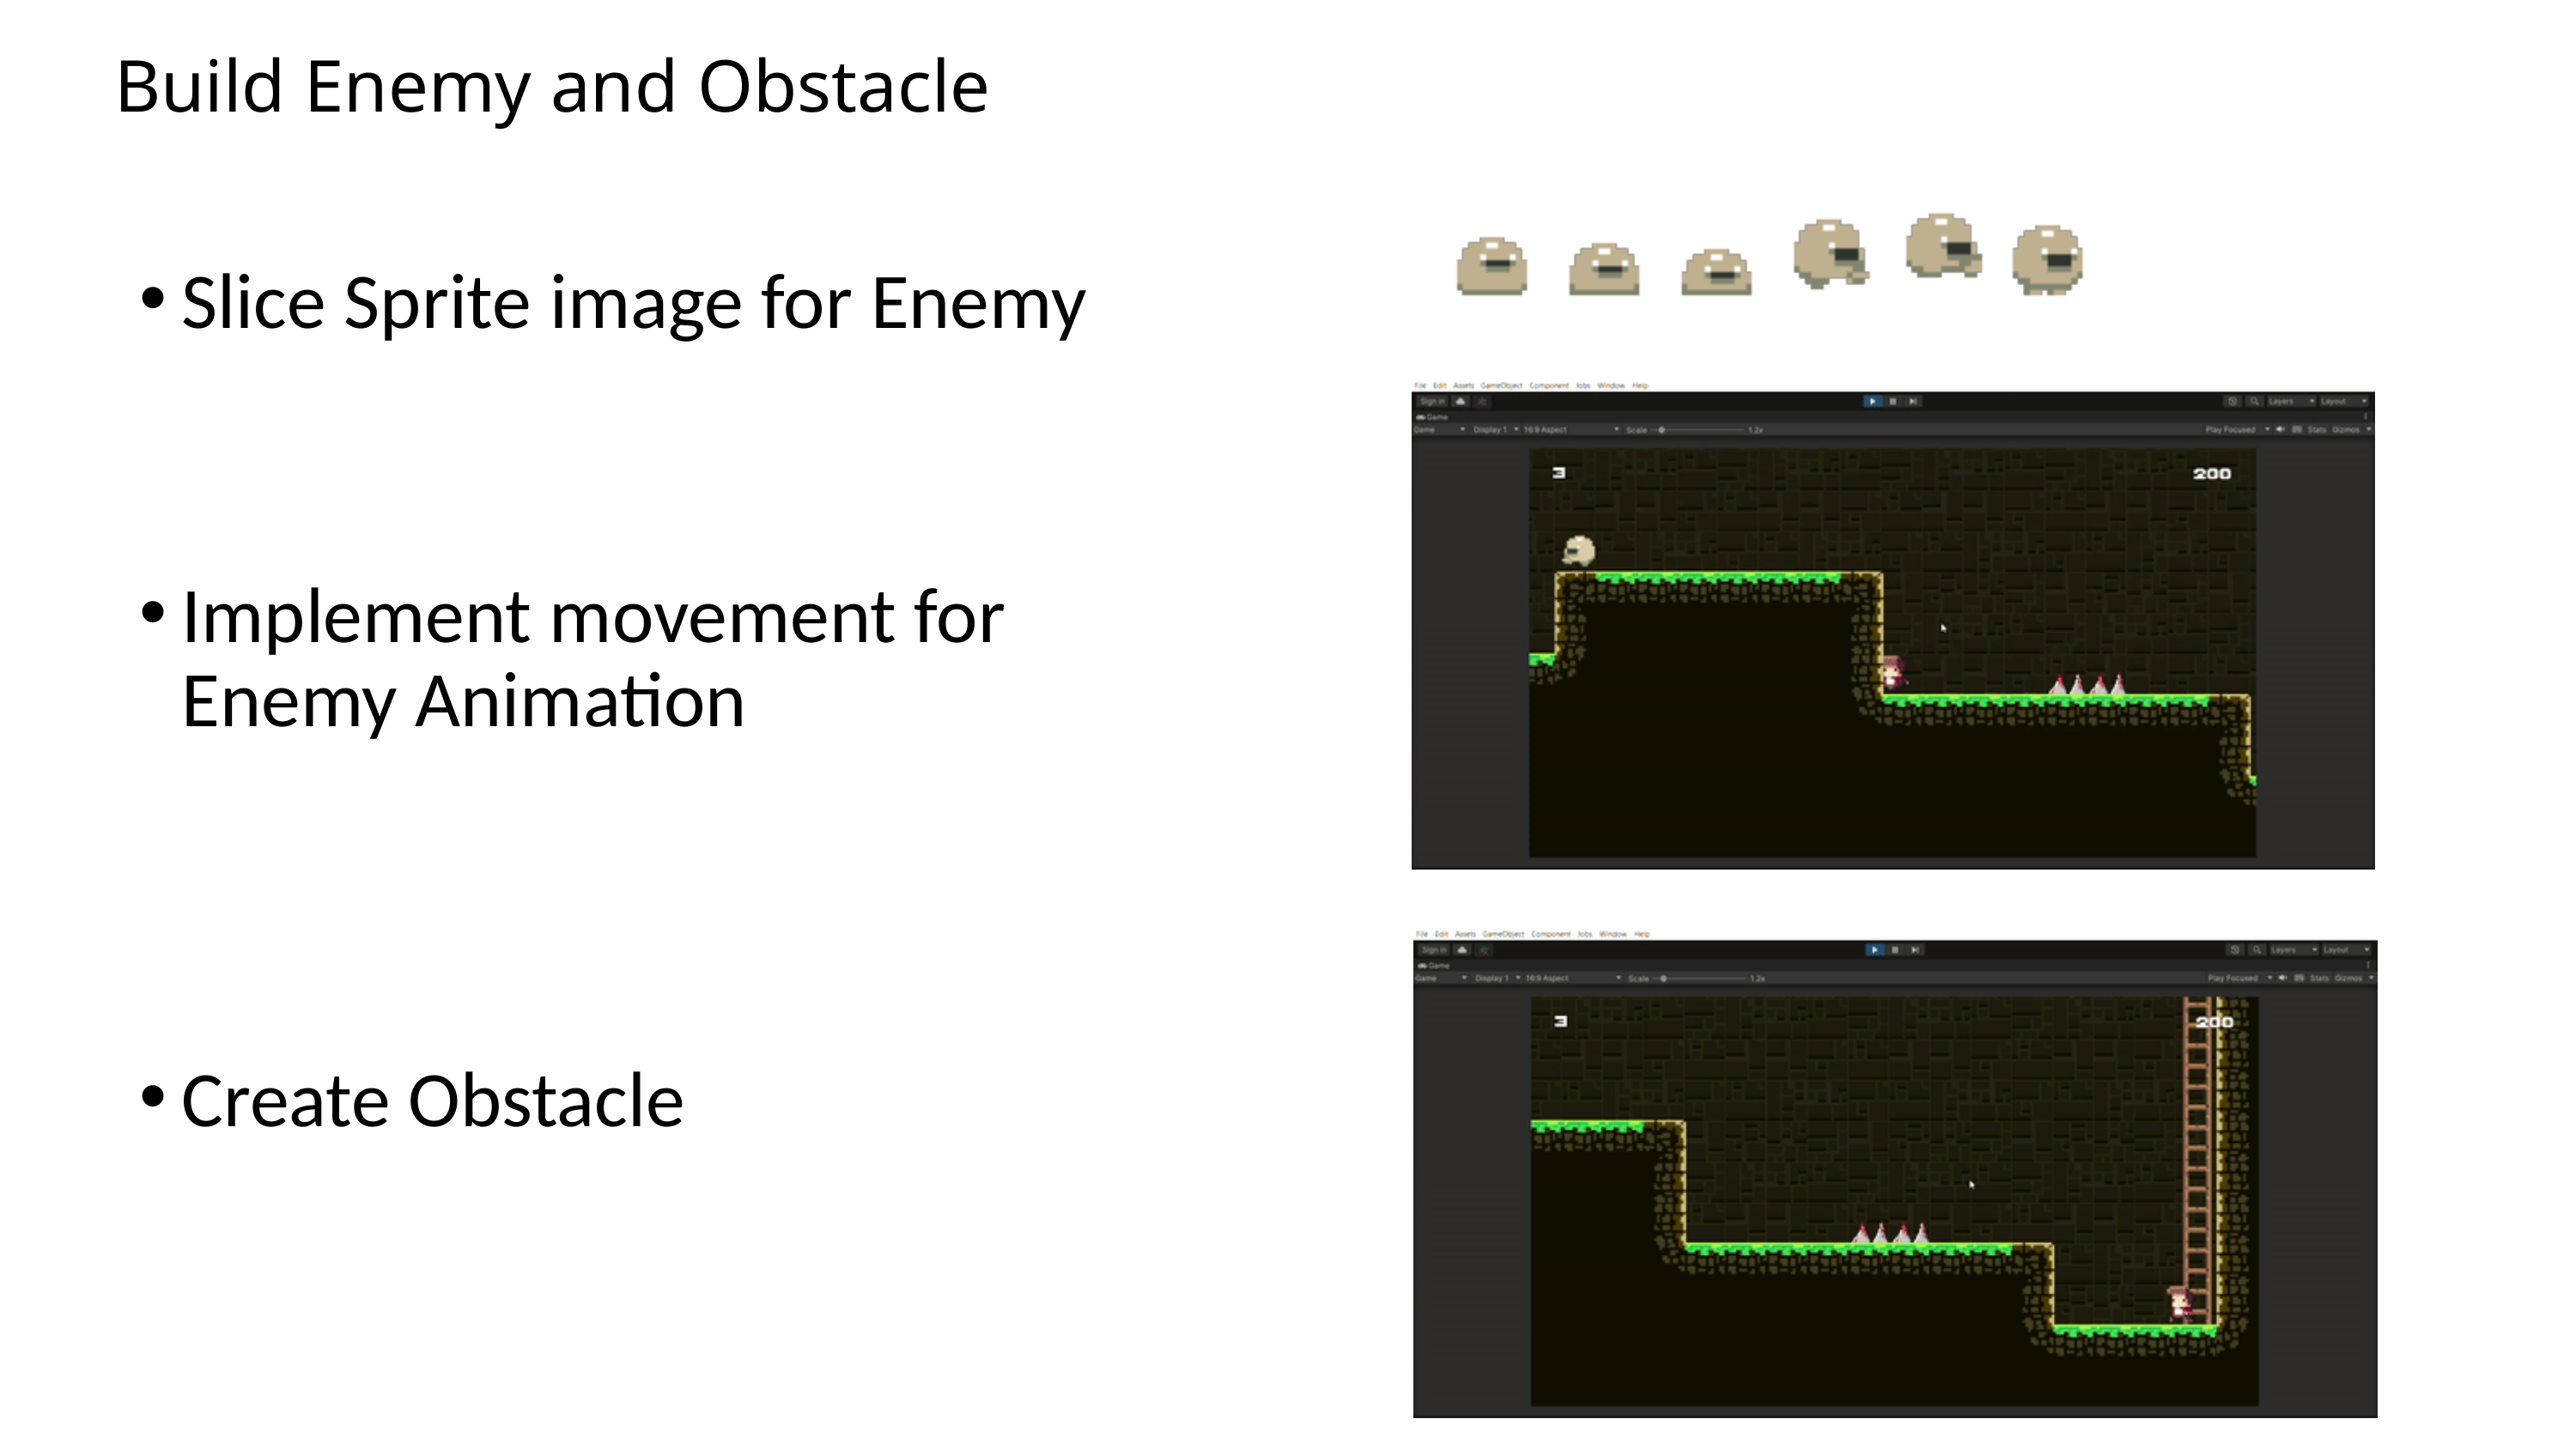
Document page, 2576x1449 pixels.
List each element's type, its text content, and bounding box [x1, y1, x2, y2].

text_box Build Enemy and Obstacle [114, 58, 1631, 127]
picture [1412, 379, 2375, 870]
picture [1413, 198, 2123, 318]
text_box Slice Sprite image for Enemy [96, 259, 1238, 344]
picture [1413, 927, 2378, 1418]
text_box Implement movement for Enemy Animation [96, 573, 1079, 743]
text_box Create Obstacle [96, 1058, 1288, 1143]
